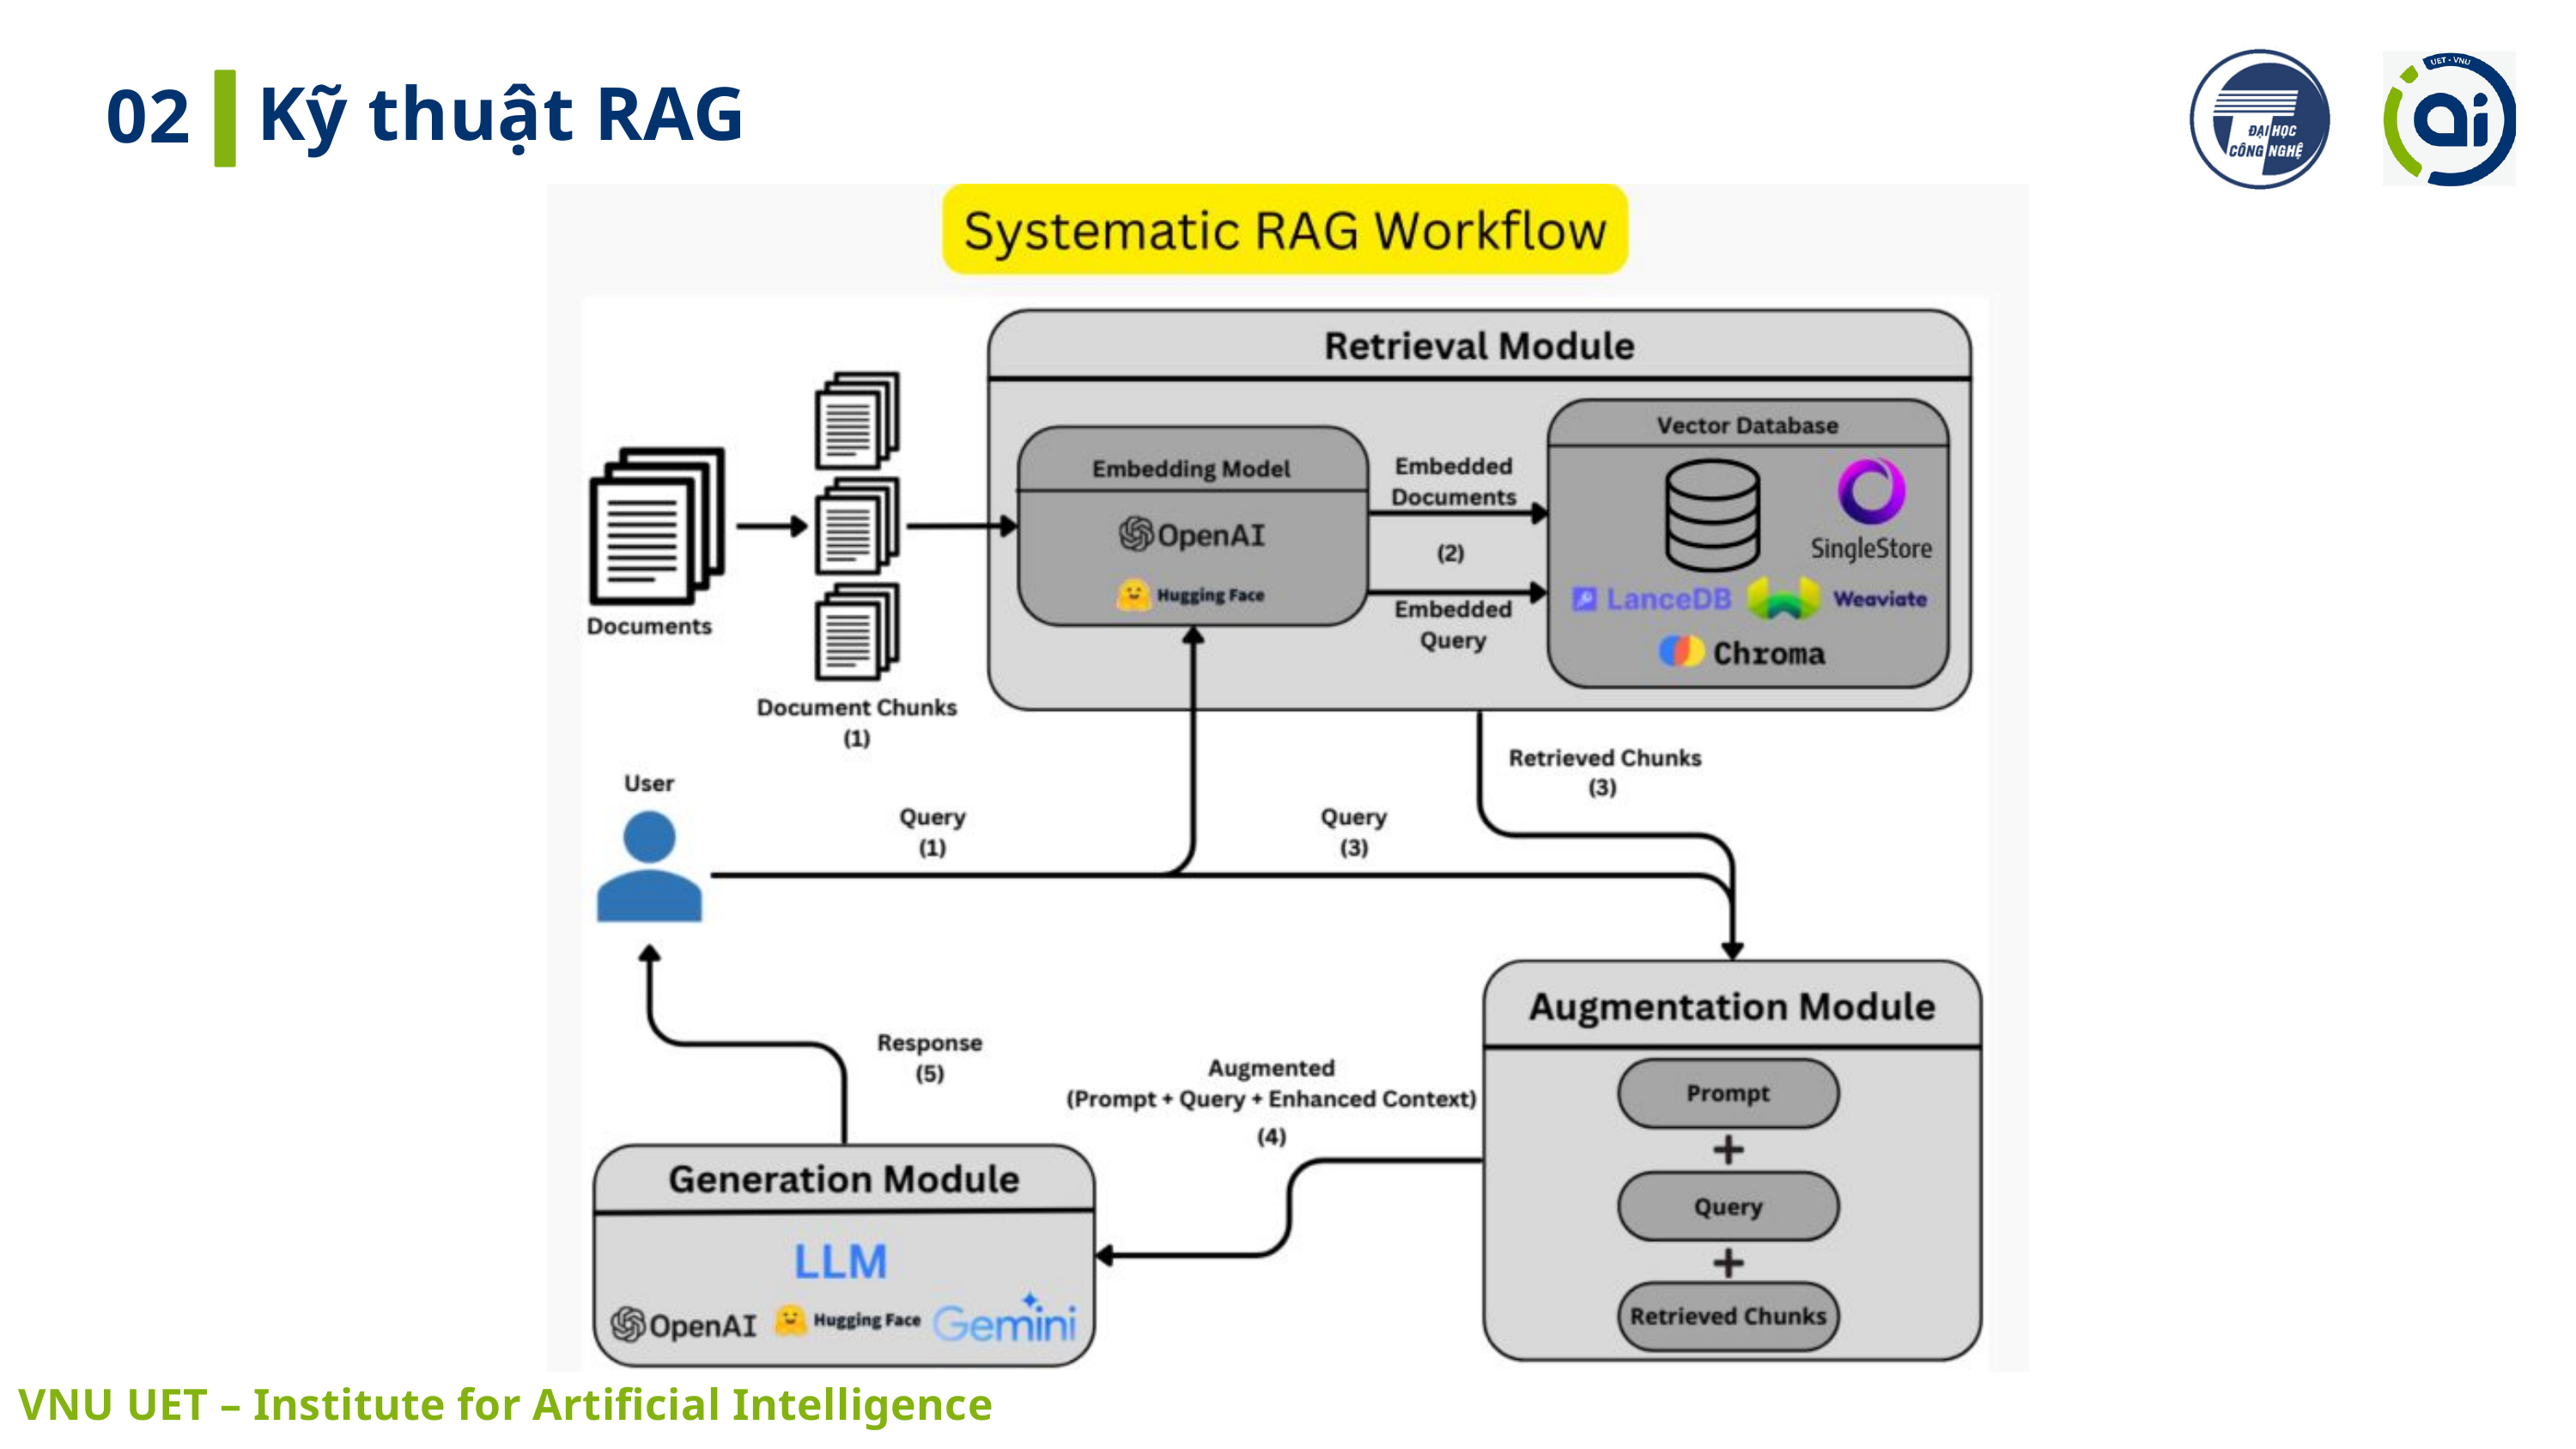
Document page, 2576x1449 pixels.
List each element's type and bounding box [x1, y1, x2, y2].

text_box [103, 3, 1134, 234]
text_box [0, 1371, 2576, 1449]
text_box [546, 184, 2030, 1371]
text_box [2182, 40, 2517, 197]
